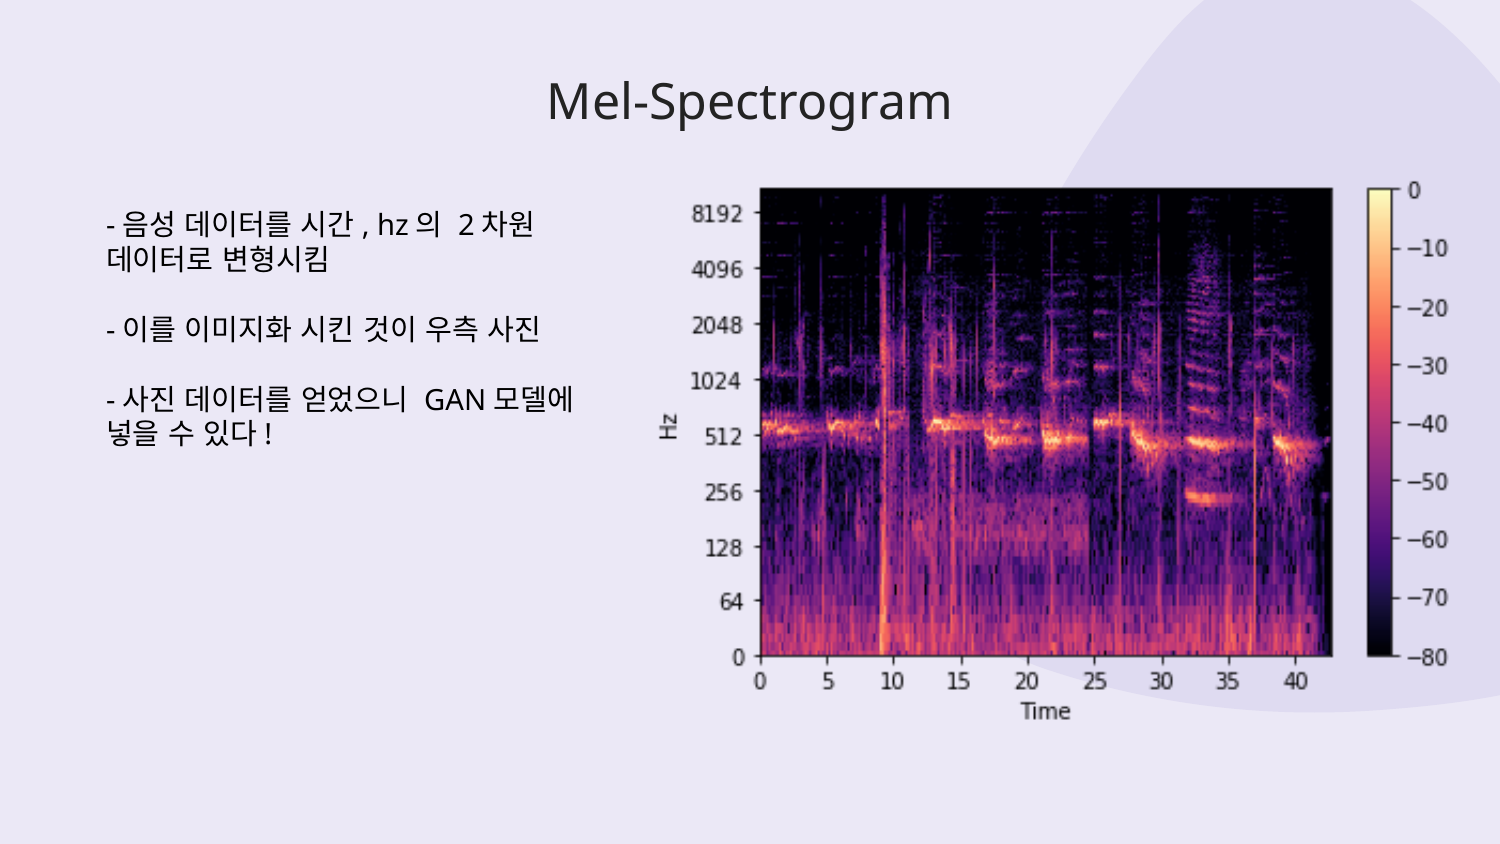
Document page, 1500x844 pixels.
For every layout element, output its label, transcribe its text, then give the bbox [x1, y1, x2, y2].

text_box -음성 데이터를 시간, hz의 2차원 데이터로 변형시킴 -이를 이미지화 시킨 것이 우측 사진 -사진 데이터를 얻었으니 GAN모델에 넣을 수 있다! [91, 198, 639, 459]
picture [644, 167, 1467, 737]
title Mel-Spectrogram [51, 54, 1449, 149]
